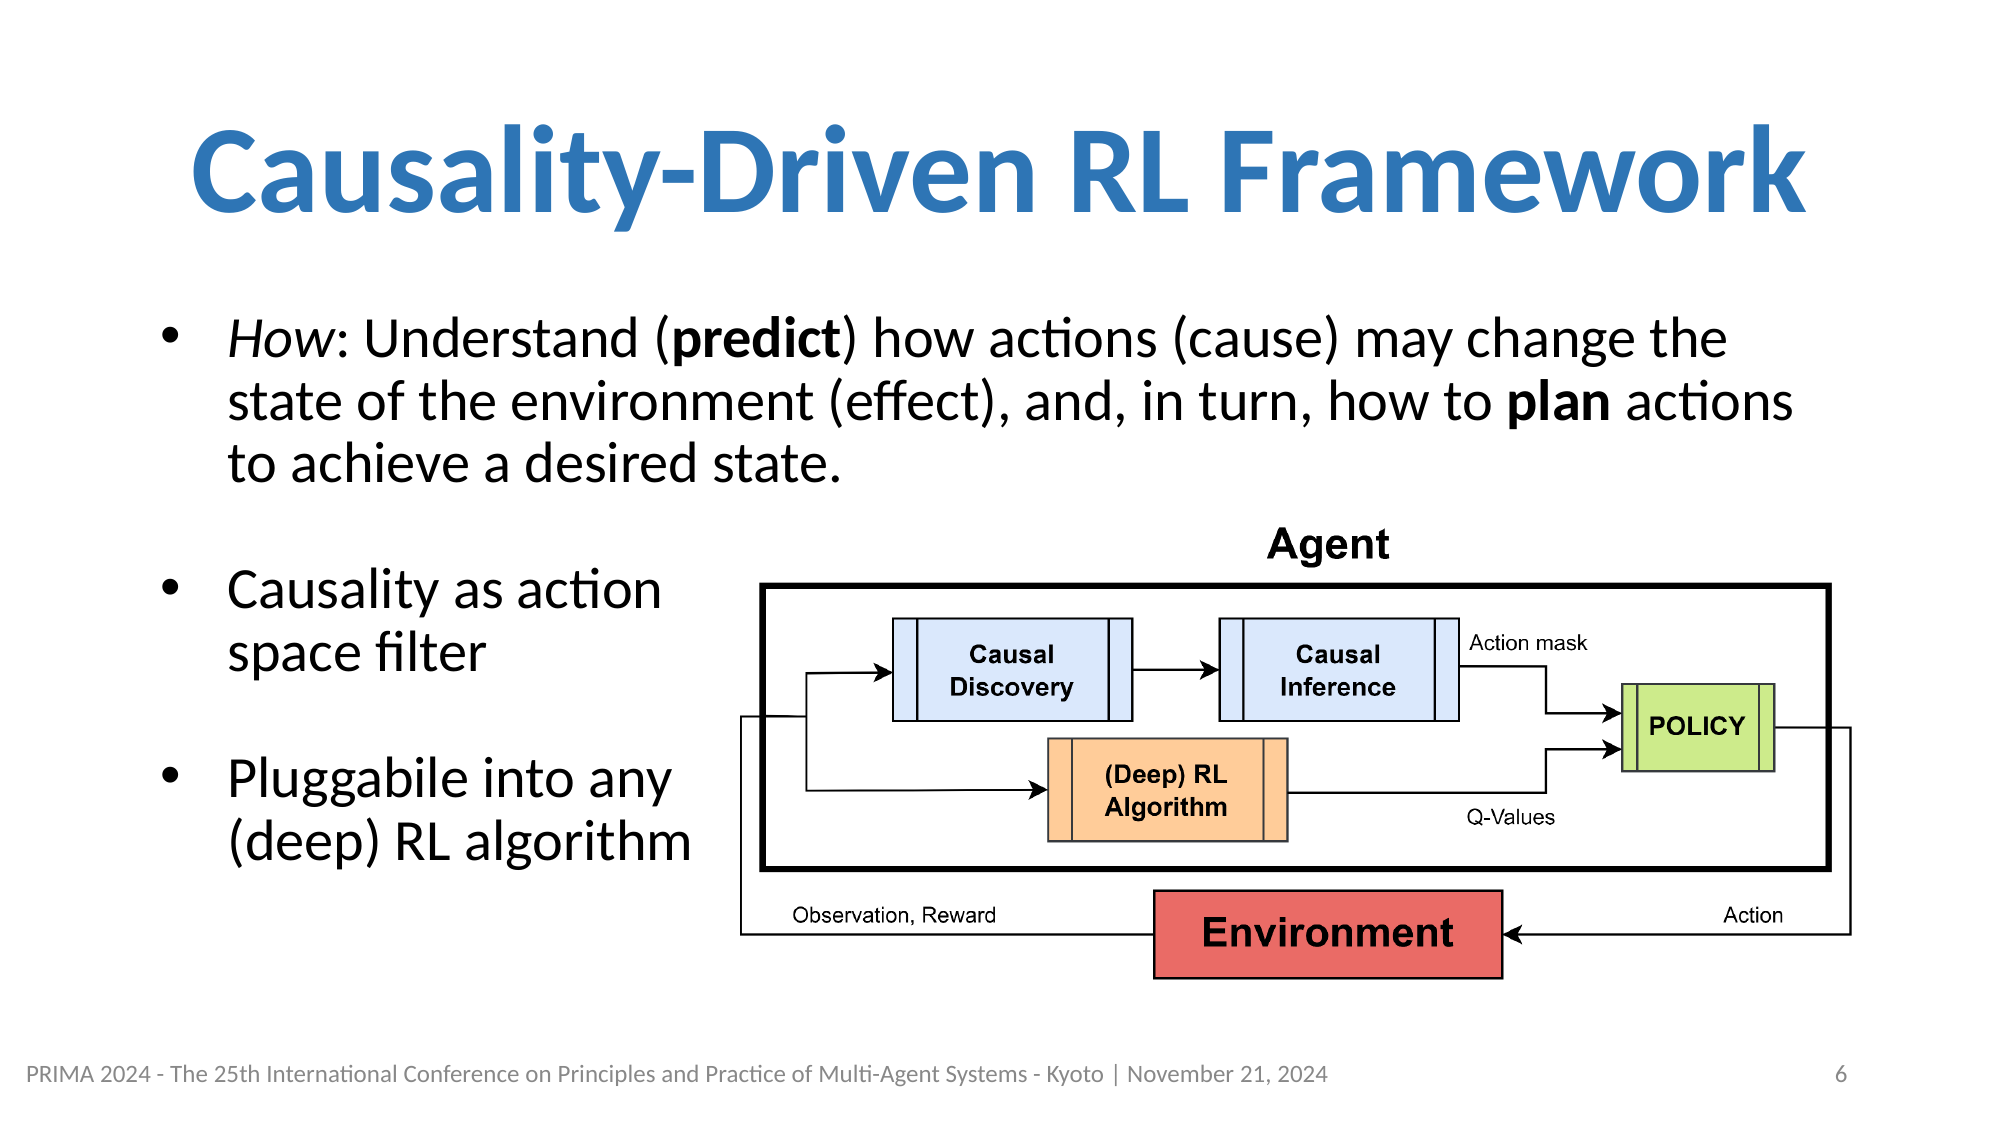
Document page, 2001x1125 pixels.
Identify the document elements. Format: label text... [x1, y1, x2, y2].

slide_number 6 [1412, 1042, 1863, 1103]
footer PRIMA 2024 - The 25th International Conference on Principles and Practice of Multi-Agent Systems - Kyoto | November 21, 2024 [0, 1042, 1358, 1103]
title Causality-Driven RL Framework [137, 63, 1863, 281]
list How: Understand (predict) how actions (cause) may change the state of the environment (effect), and, in turn, how to plan actions to achieve a desired state. Causality as action space filter Pluggabile into any (deep) RL algorithm [137, 299, 1863, 1014]
picture [720, 493, 1873, 983]
